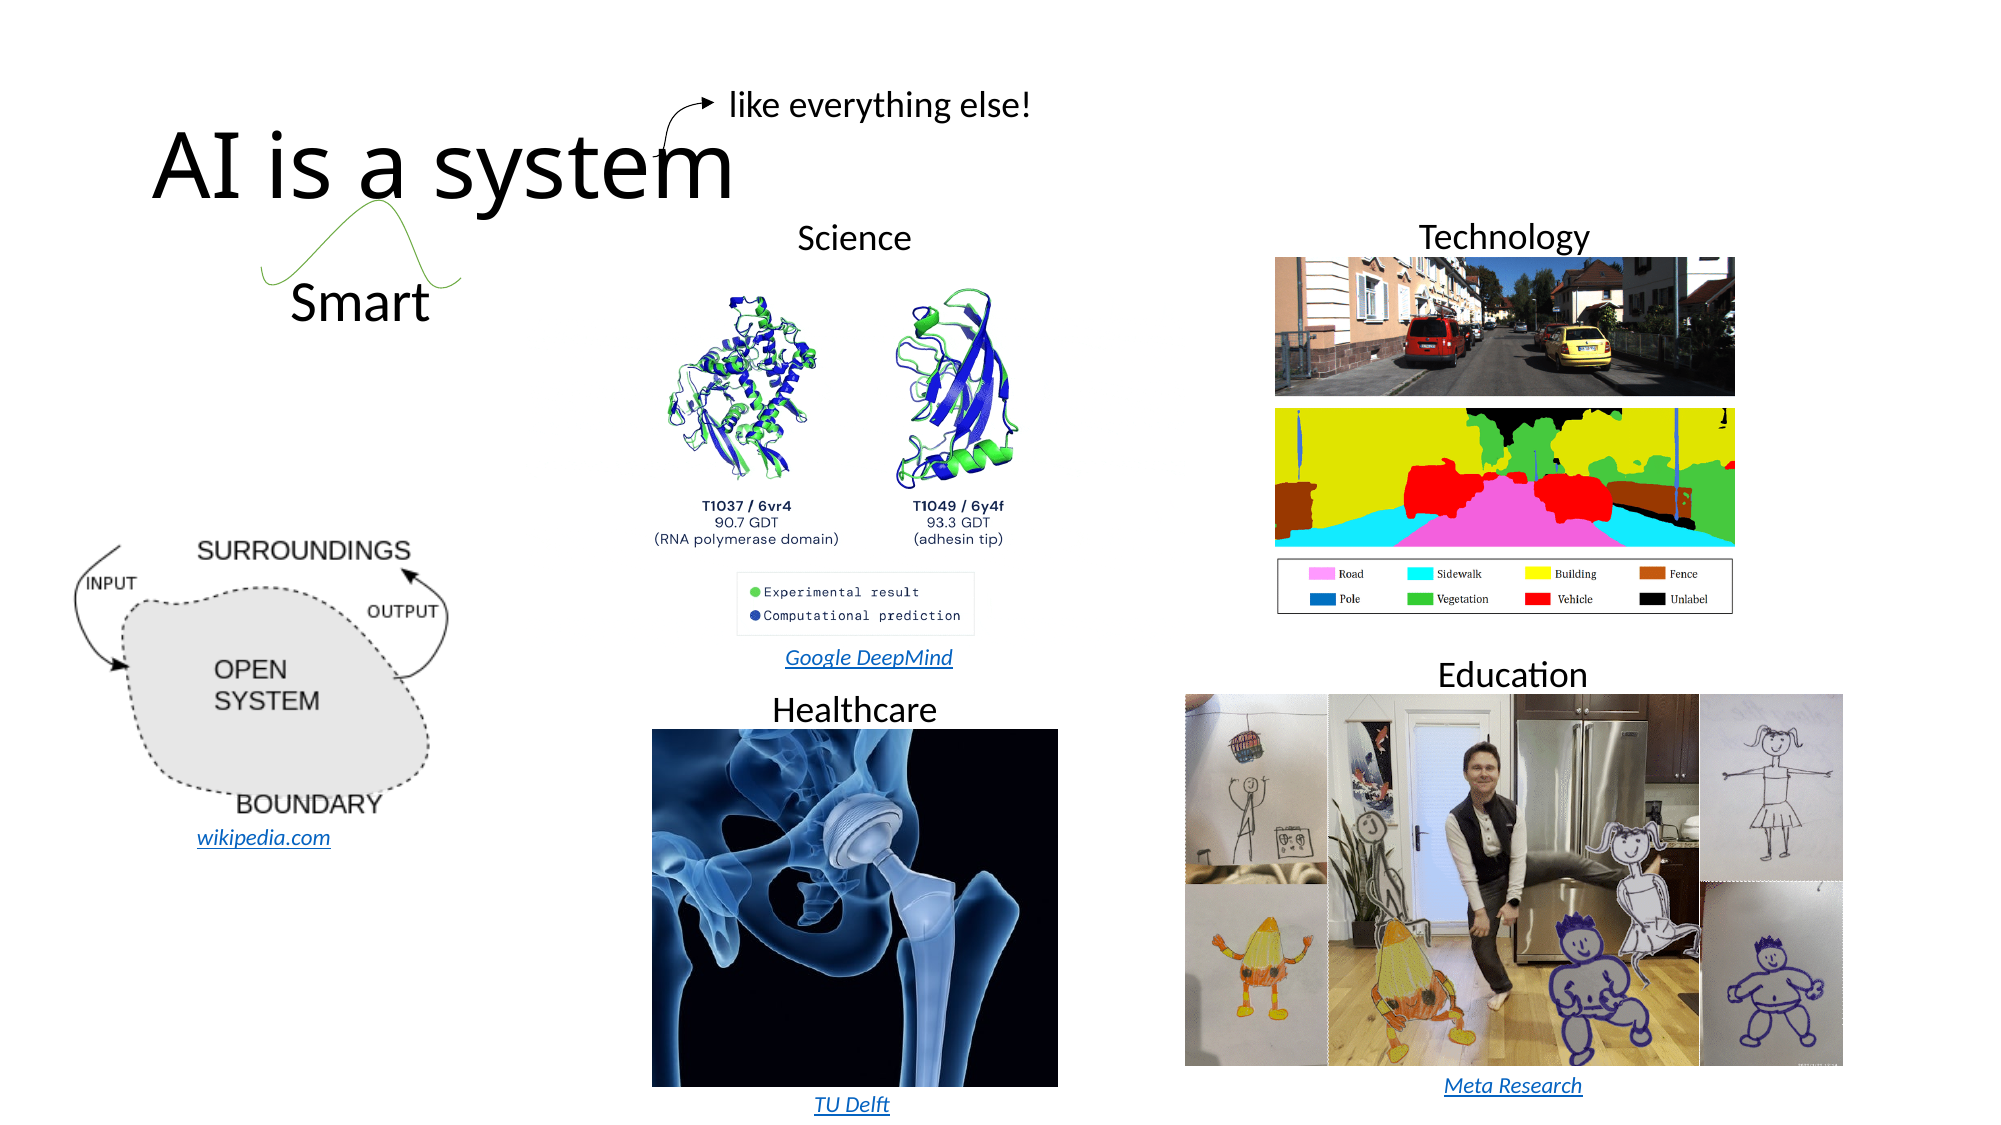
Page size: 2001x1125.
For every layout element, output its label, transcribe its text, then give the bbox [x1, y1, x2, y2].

picture [64, 524, 458, 837]
text_box Smart [275, 255, 447, 341]
text_box Healthcare [757, 678, 953, 729]
text_box wikipedia.com [182, 837, 352, 858]
text_box [260, 266, 275, 286]
text_box Technology [1404, 205, 1606, 257]
text_box [447, 277, 462, 288]
text_box like everything else! [714, 72, 1048, 133]
picture [1275, 257, 1735, 615]
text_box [652, 102, 713, 157]
text_box [311, 199, 417, 255]
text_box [526, 277, 1185, 678]
picture [1184, 694, 1843, 1066]
title AI is a system [137, 59, 1863, 278]
text_box Meta Research [1428, 1066, 1612, 1106]
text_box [652, 729, 1058, 1125]
text_box Science [783, 205, 928, 265]
text_box Education [1423, 642, 1604, 694]
